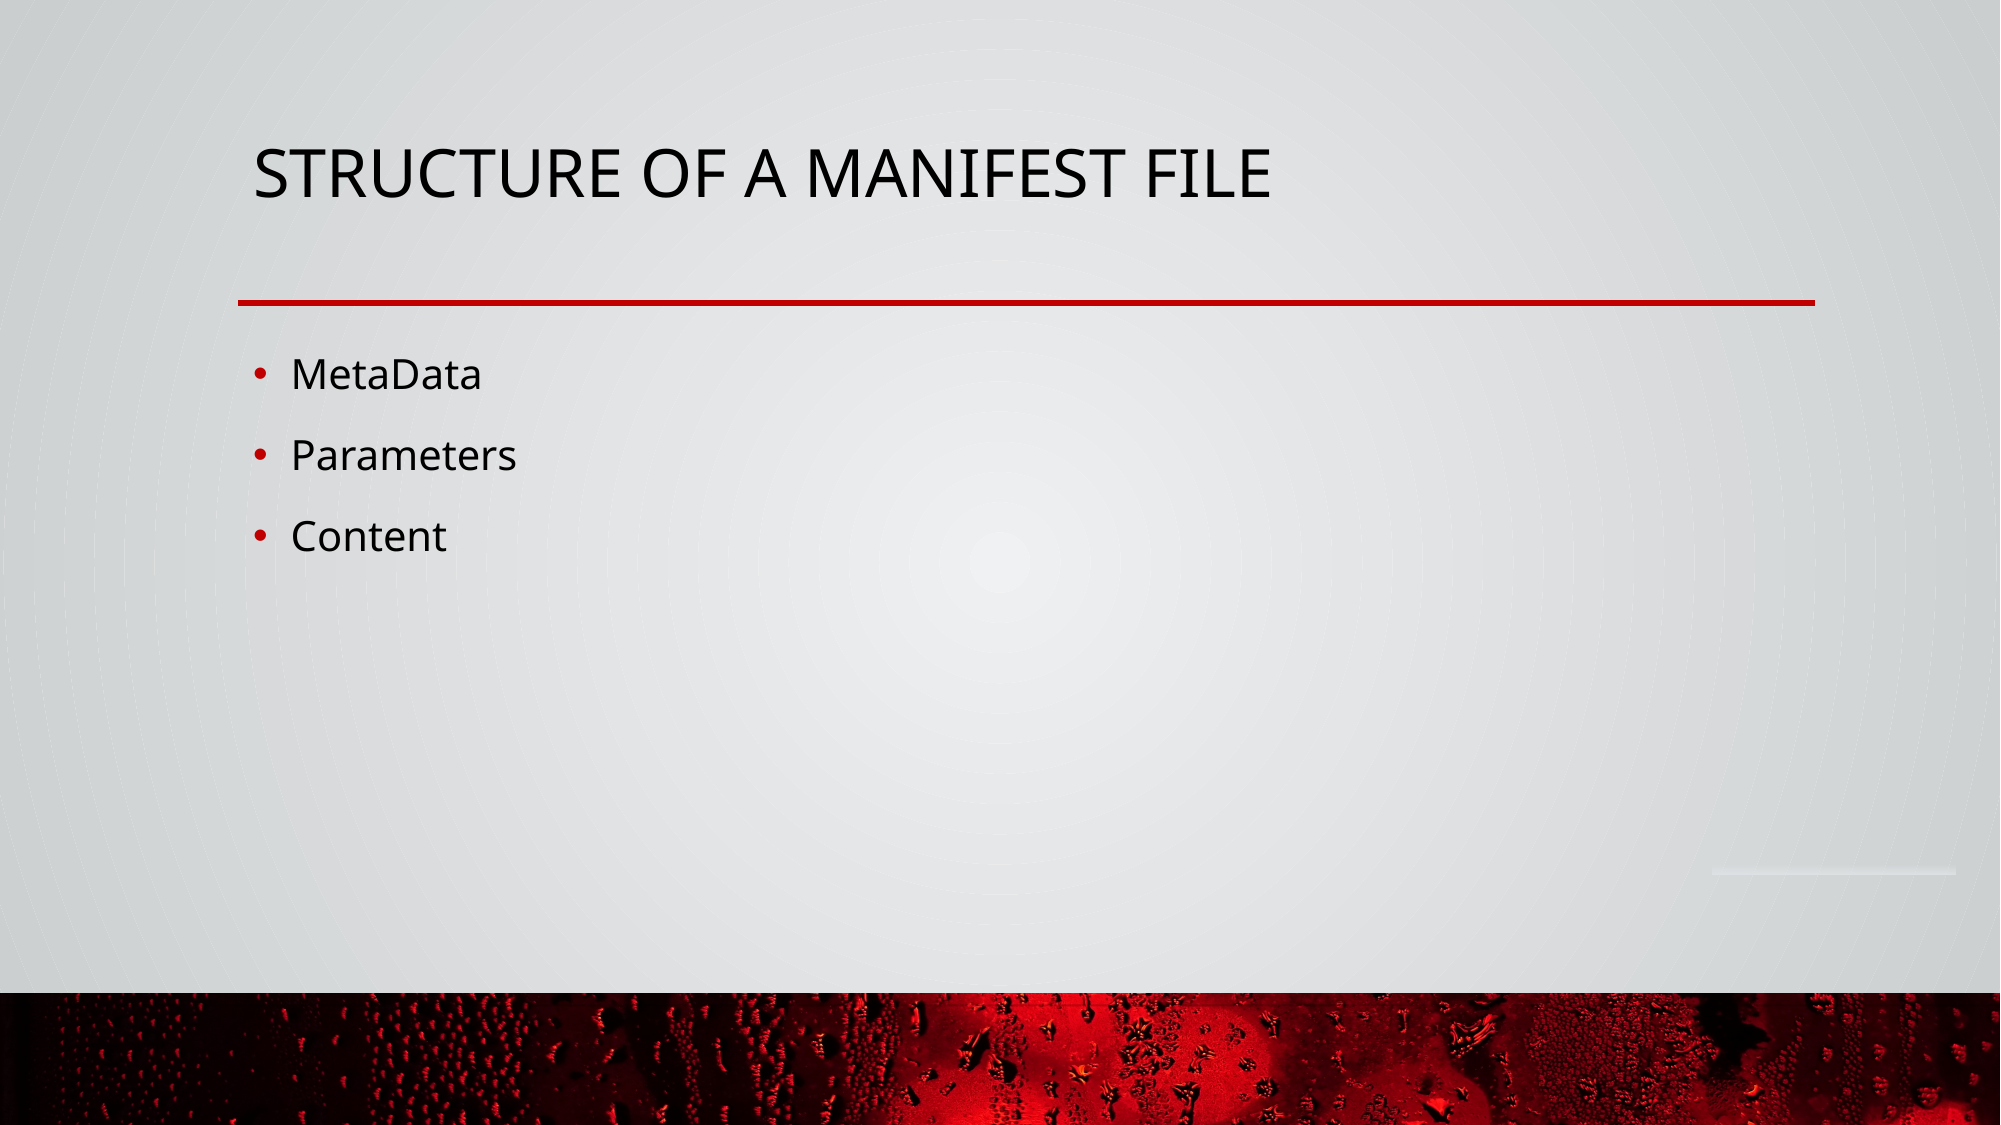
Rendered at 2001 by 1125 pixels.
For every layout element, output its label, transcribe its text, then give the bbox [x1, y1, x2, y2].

list MetaData Parameters Content [238, 330, 1814, 897]
picture [0, 993, 2000, 1125]
title Structure of a manifest file [238, 131, 1814, 303]
